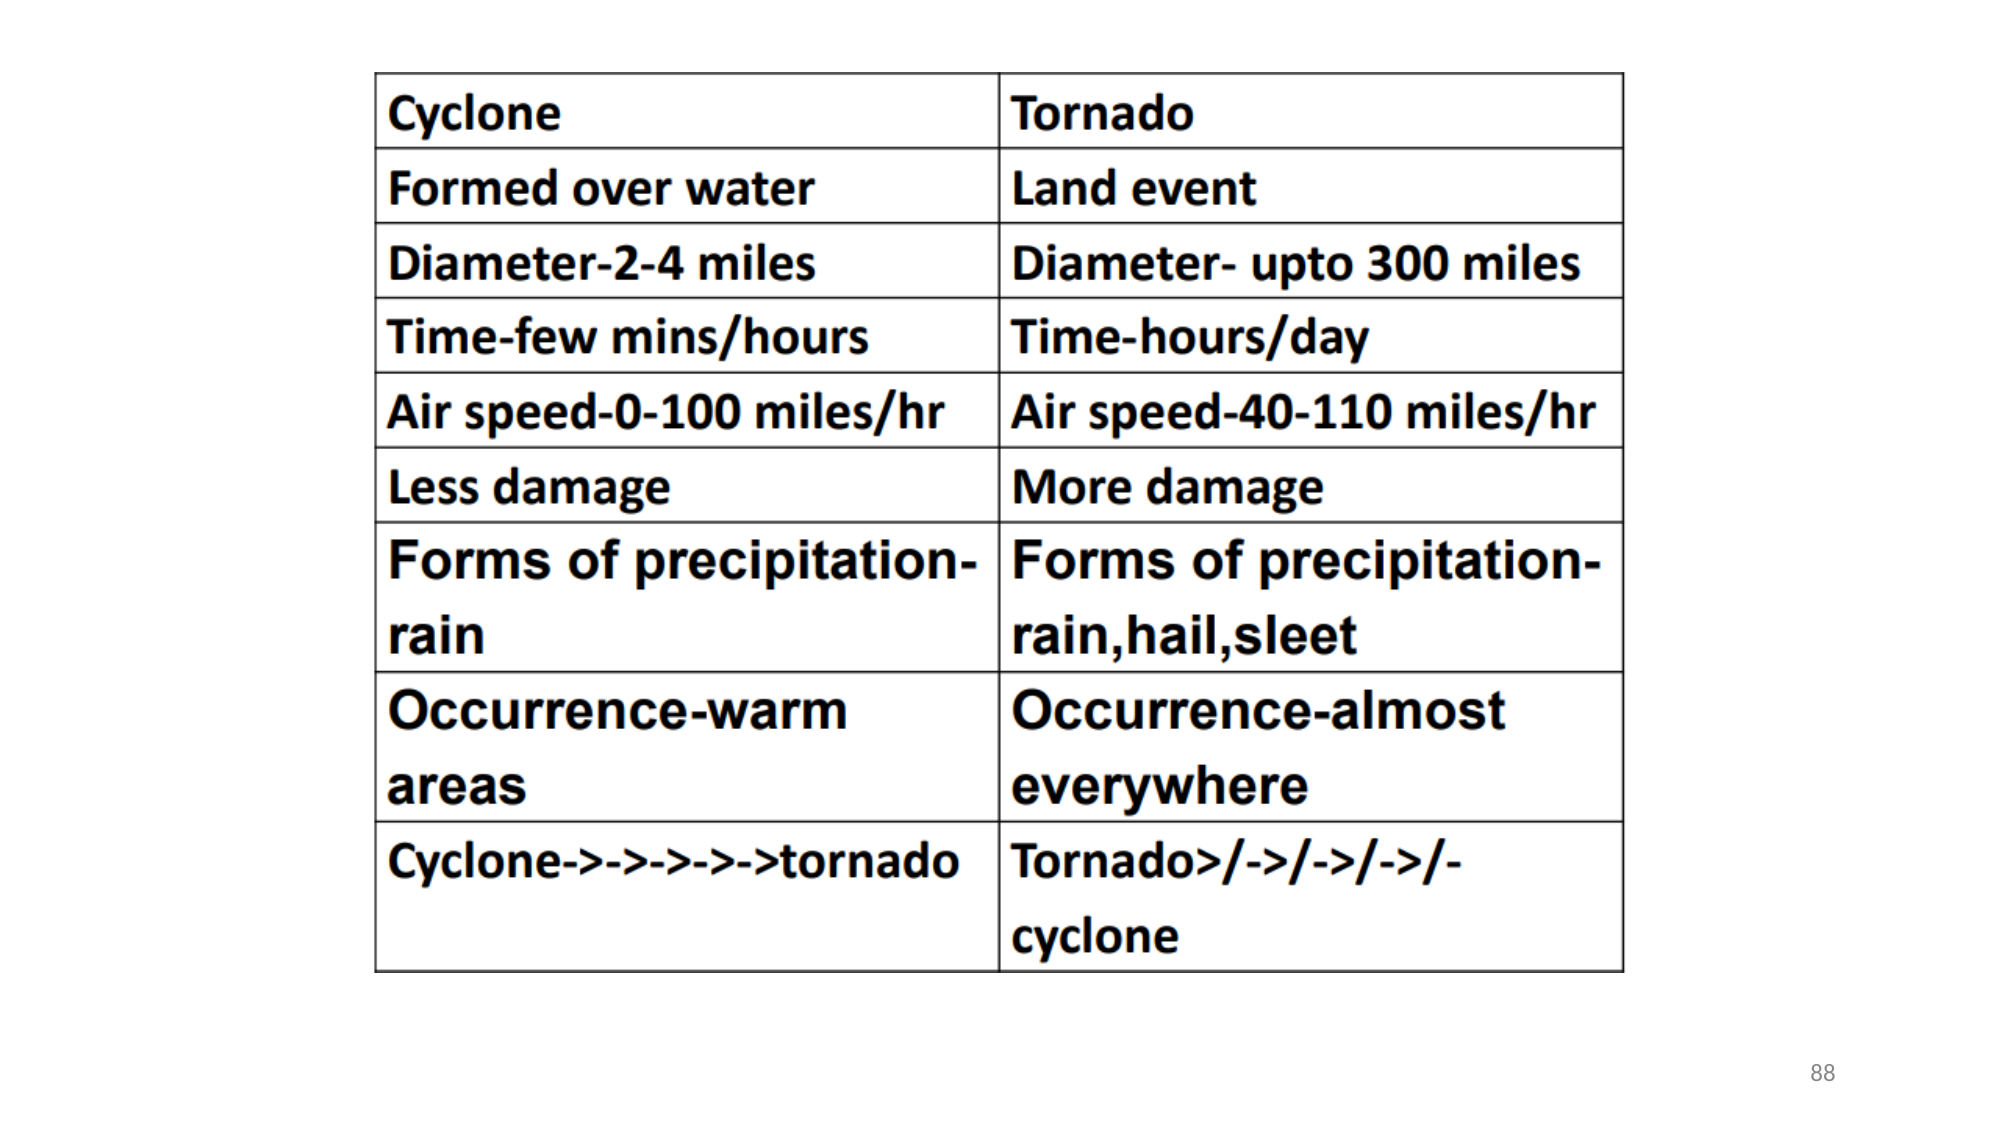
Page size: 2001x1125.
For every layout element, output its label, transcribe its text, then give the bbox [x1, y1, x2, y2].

text_box [374, 72, 1626, 973]
slide_number 100 [1804, 1060, 1855, 1125]
